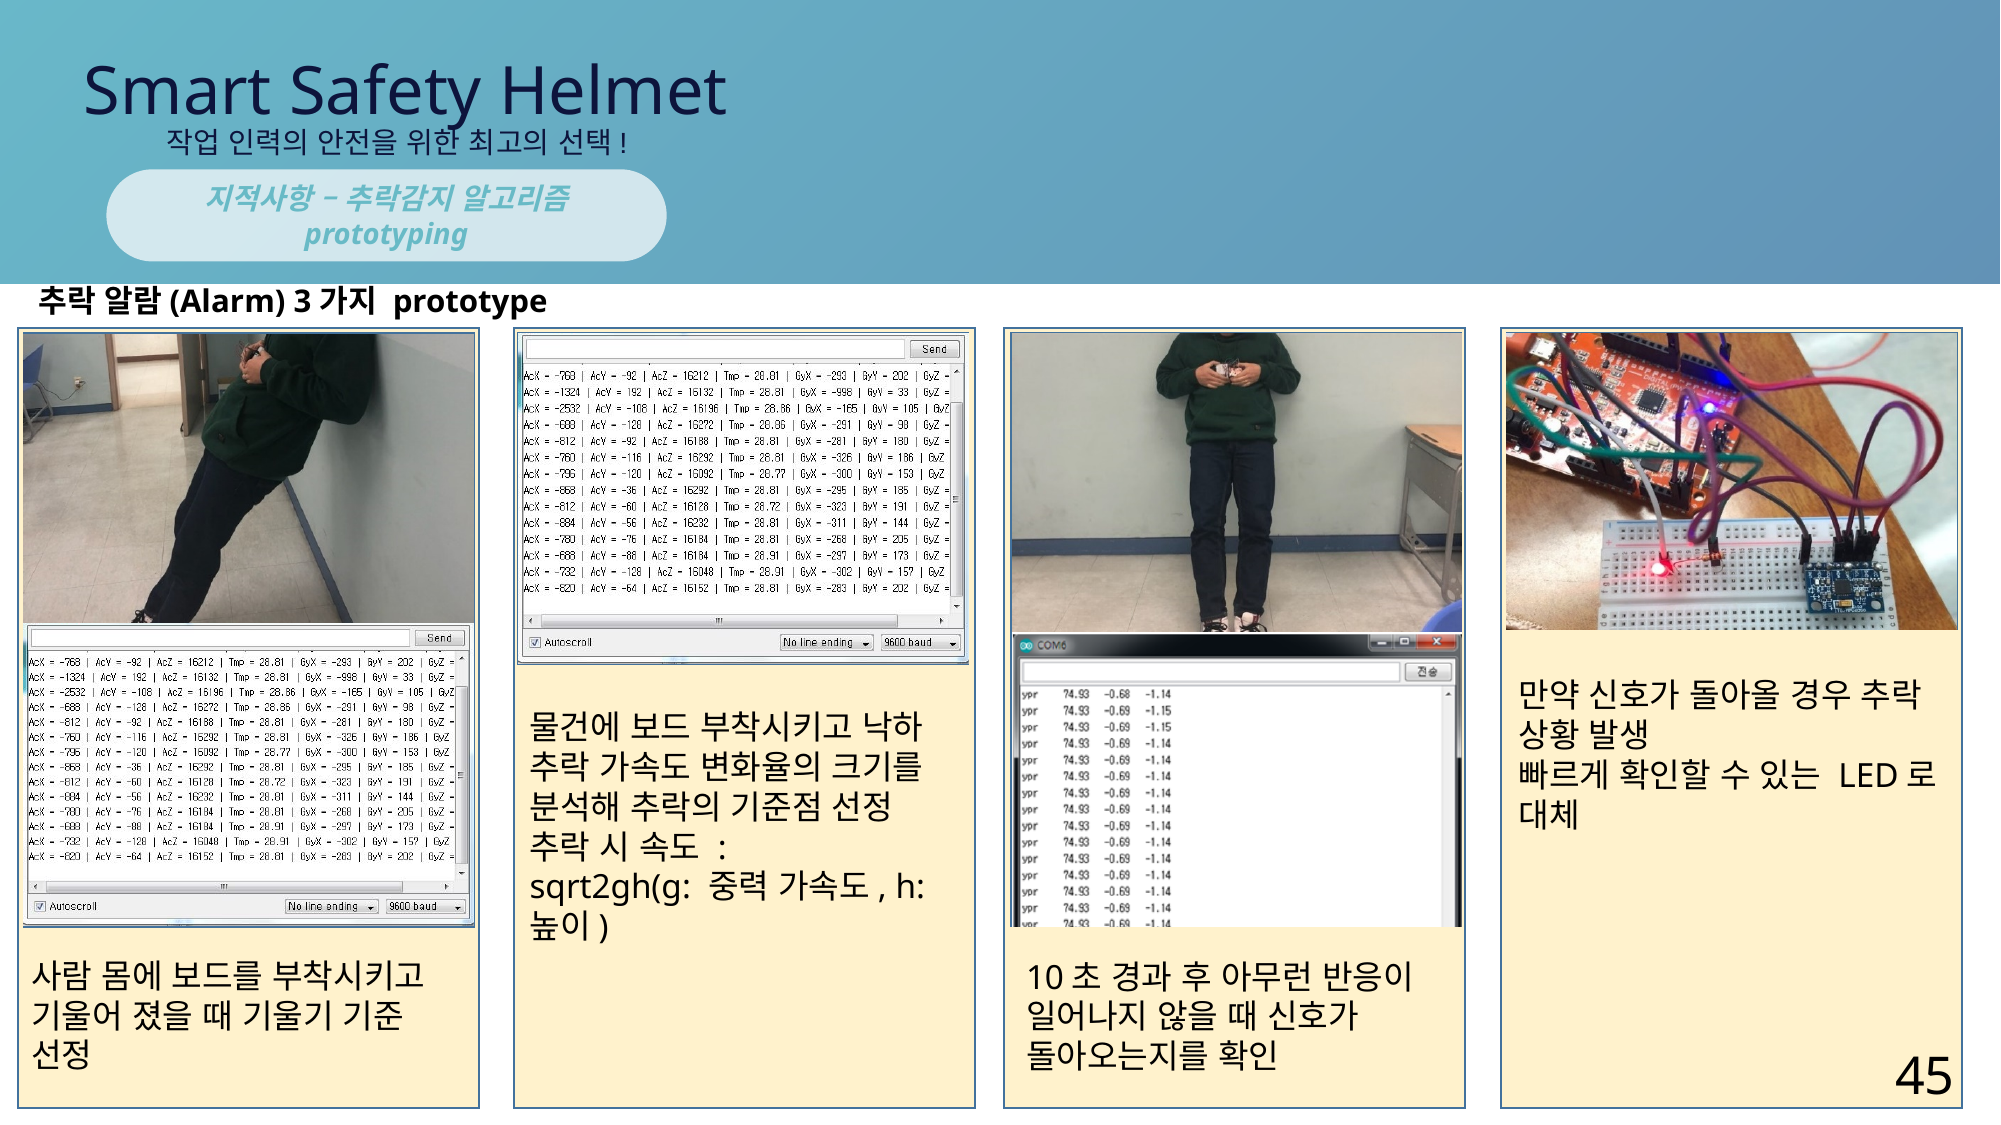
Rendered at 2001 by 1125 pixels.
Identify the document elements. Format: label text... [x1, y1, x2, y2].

text_box 10초 경과 후 아무런 반응이 일어나지 않을 때 신호가 돌아오는지를 확인 [1011, 908, 1462, 1125]
text_box 지적사항 – 추락감지 알고리즘 prototyping [105, 168, 668, 263]
text_box Smart Safety Helmet [52, 40, 760, 136]
text_box 작업 인력의 안전을 위한 최고의 선택! [151, 116, 712, 167]
text_box 물건에 보드 부착시키고 낙하 추락 가속도 변화율의 크기를 분석해 추락의 기준점 선정 추락 시 속도 : sqrt2gh(g: 중력 가속도, h: 높이) [514, 698, 965, 998]
text_box [1500, 327, 1963, 1109]
text_box [1003, 327, 1466, 1109]
slide_number 45 [1519, 1043, 1970, 1104]
picture [1506, 333, 1957, 630]
picture [23, 334, 474, 926]
text_box [17, 327, 480, 1109]
picture [518, 333, 969, 664]
text_box [0, 0, 2000, 284]
text_box 사람 몸에 보드를 부착시키고 기울어 졌을 때 기울기 기준 선정 [16, 947, 478, 1125]
picture [1012, 333, 1462, 927]
text_box [513, 327, 976, 1109]
text_box 추락 알람(Alarm) 3가지 prototype [23, 273, 573, 326]
text_box 만약 신호가 돌아올 경우 추락 상황 발생 빠르게 확인할 수 있는 LED로 대체 [1504, 627, 1954, 887]
